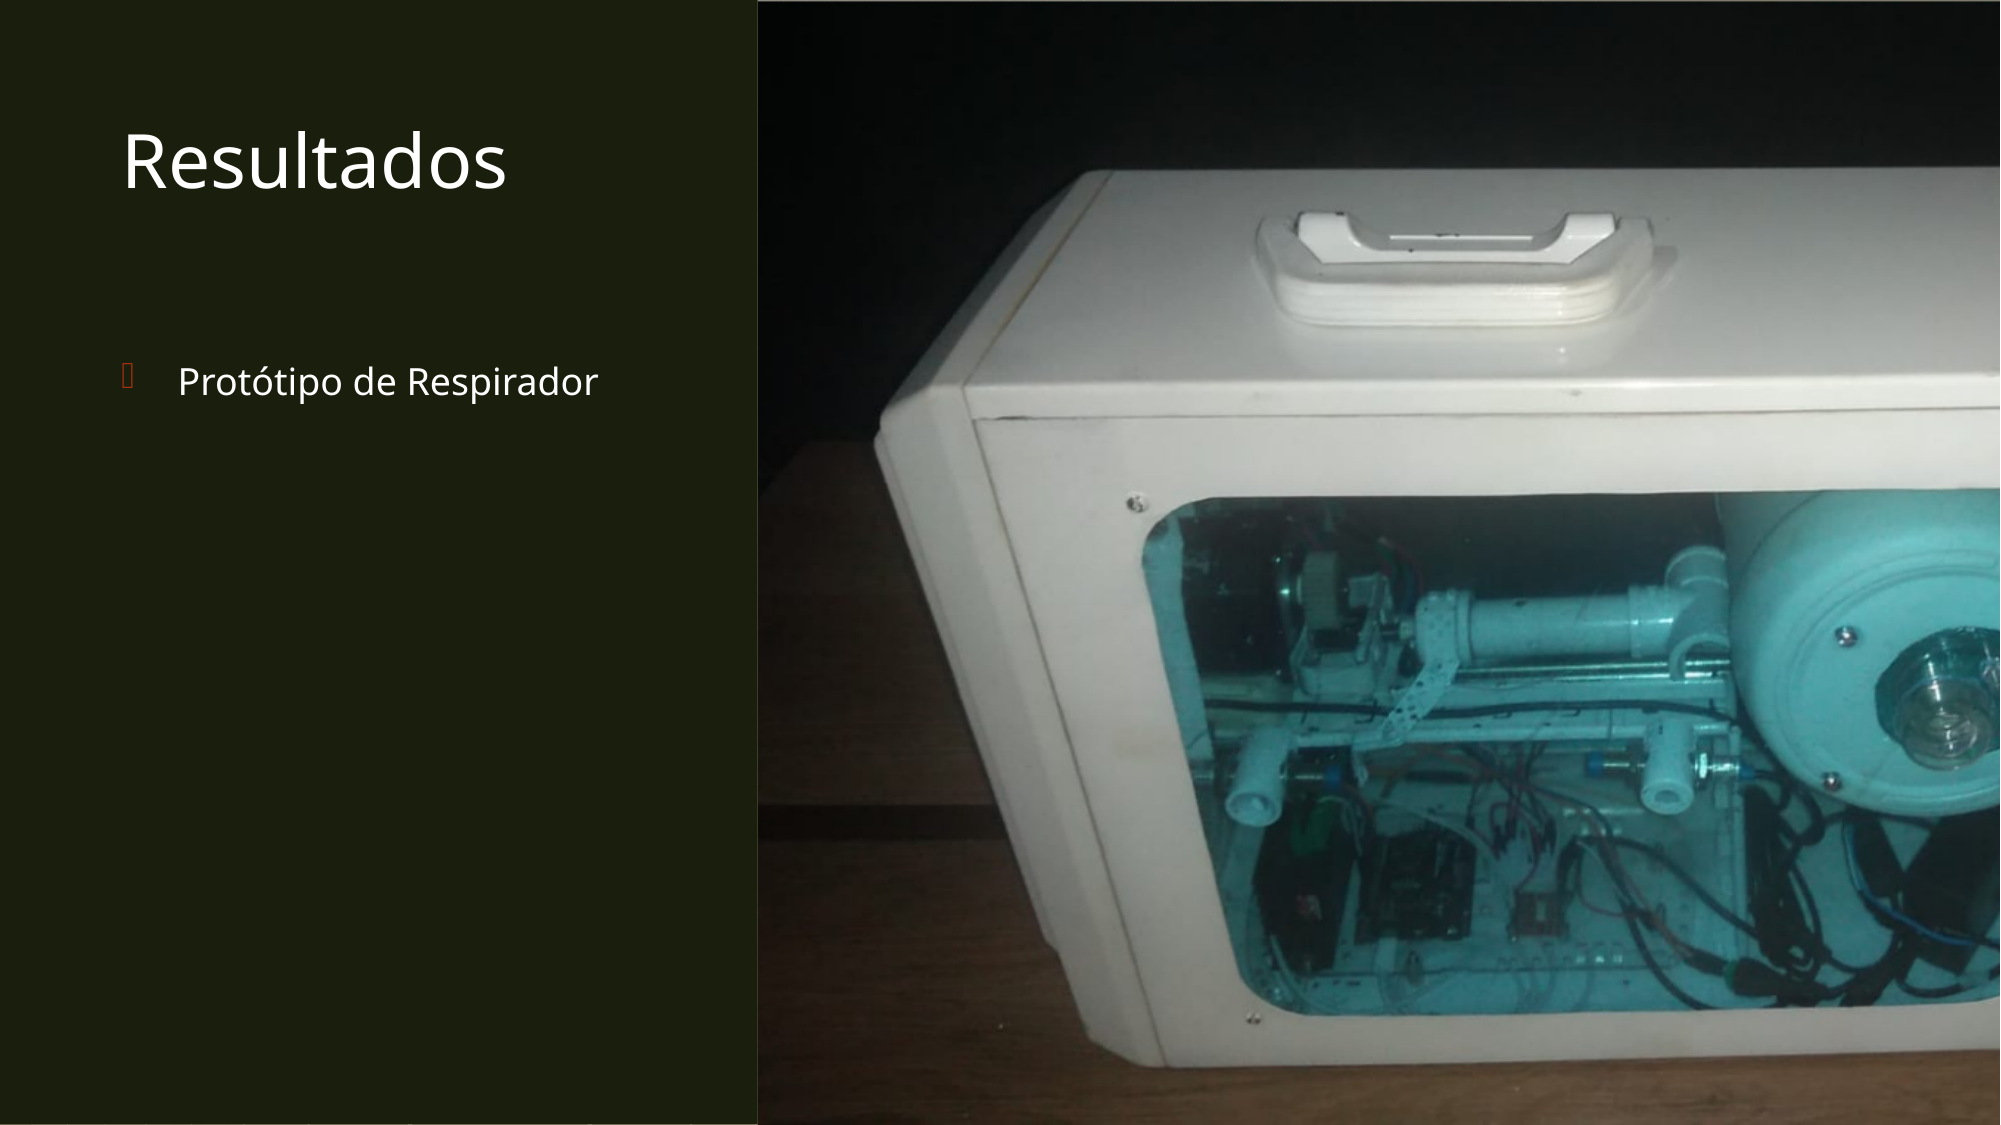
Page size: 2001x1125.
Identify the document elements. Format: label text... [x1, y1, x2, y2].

list Protótipo de Respirador [106, 350, 706, 967]
text_box [0, 0, 759, 1125]
picture [757, 0, 2000, 1125]
title Resultados [106, 105, 706, 313]
